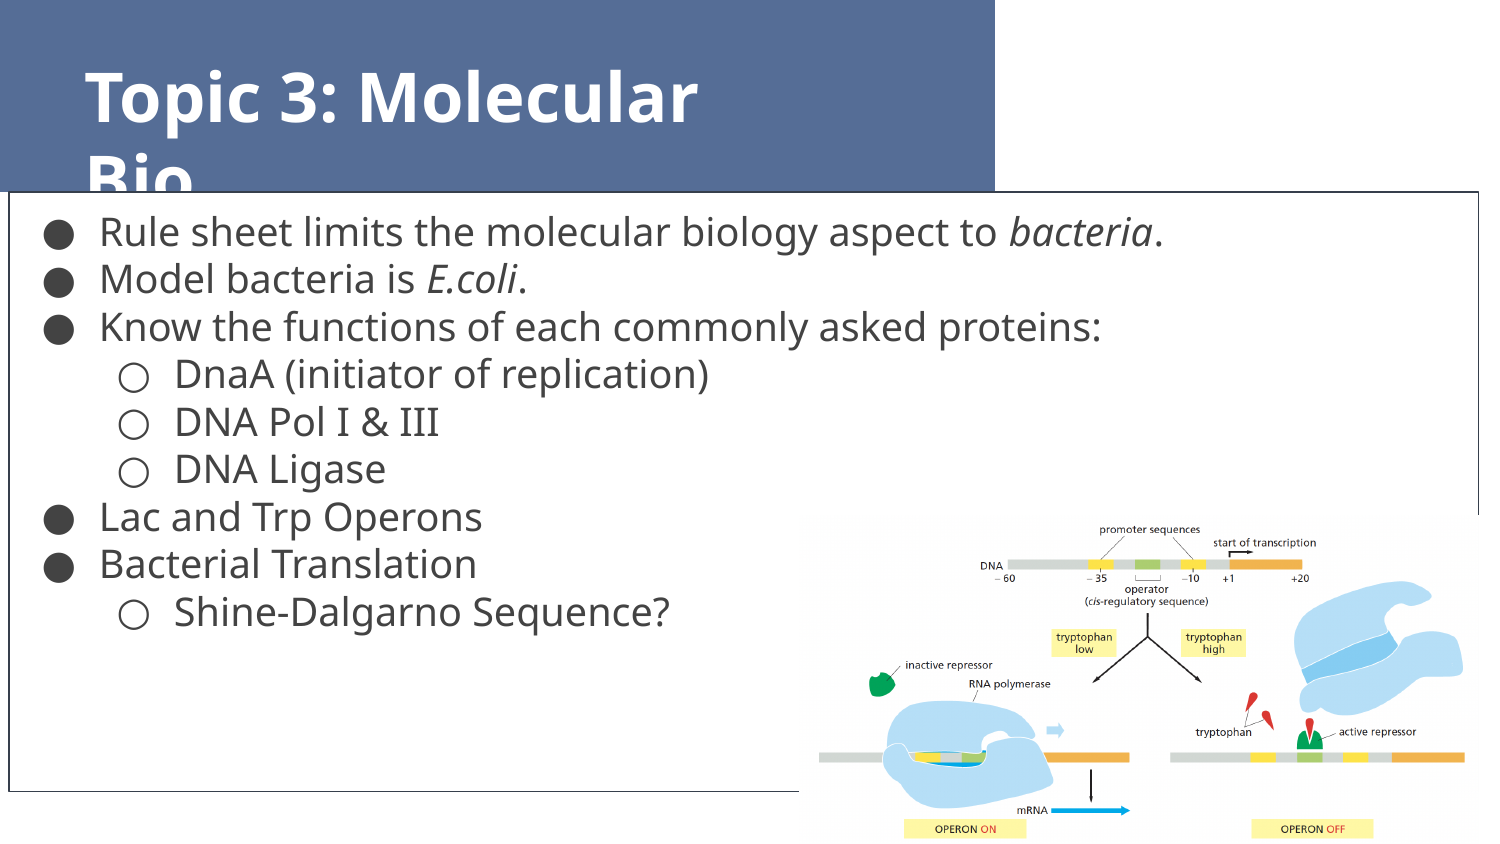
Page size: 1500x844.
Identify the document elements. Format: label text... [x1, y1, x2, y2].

picture [799, 515, 1479, 844]
title Topic 3: Molecular Bio [69, 39, 824, 191]
text_box Rule sheet limits the molecular biology aspect to bacteria. Model bacteria is E.coli. Know the functions of each commonly asked proteins: DnaA (initiator of replication) DNA Pol I & III DNA Ligase Lac and Trp Operons Bacterial Translation Shine-Dalgarno Sequence? [9, 191, 1479, 792]
text_box [0, 0, 995, 192]
